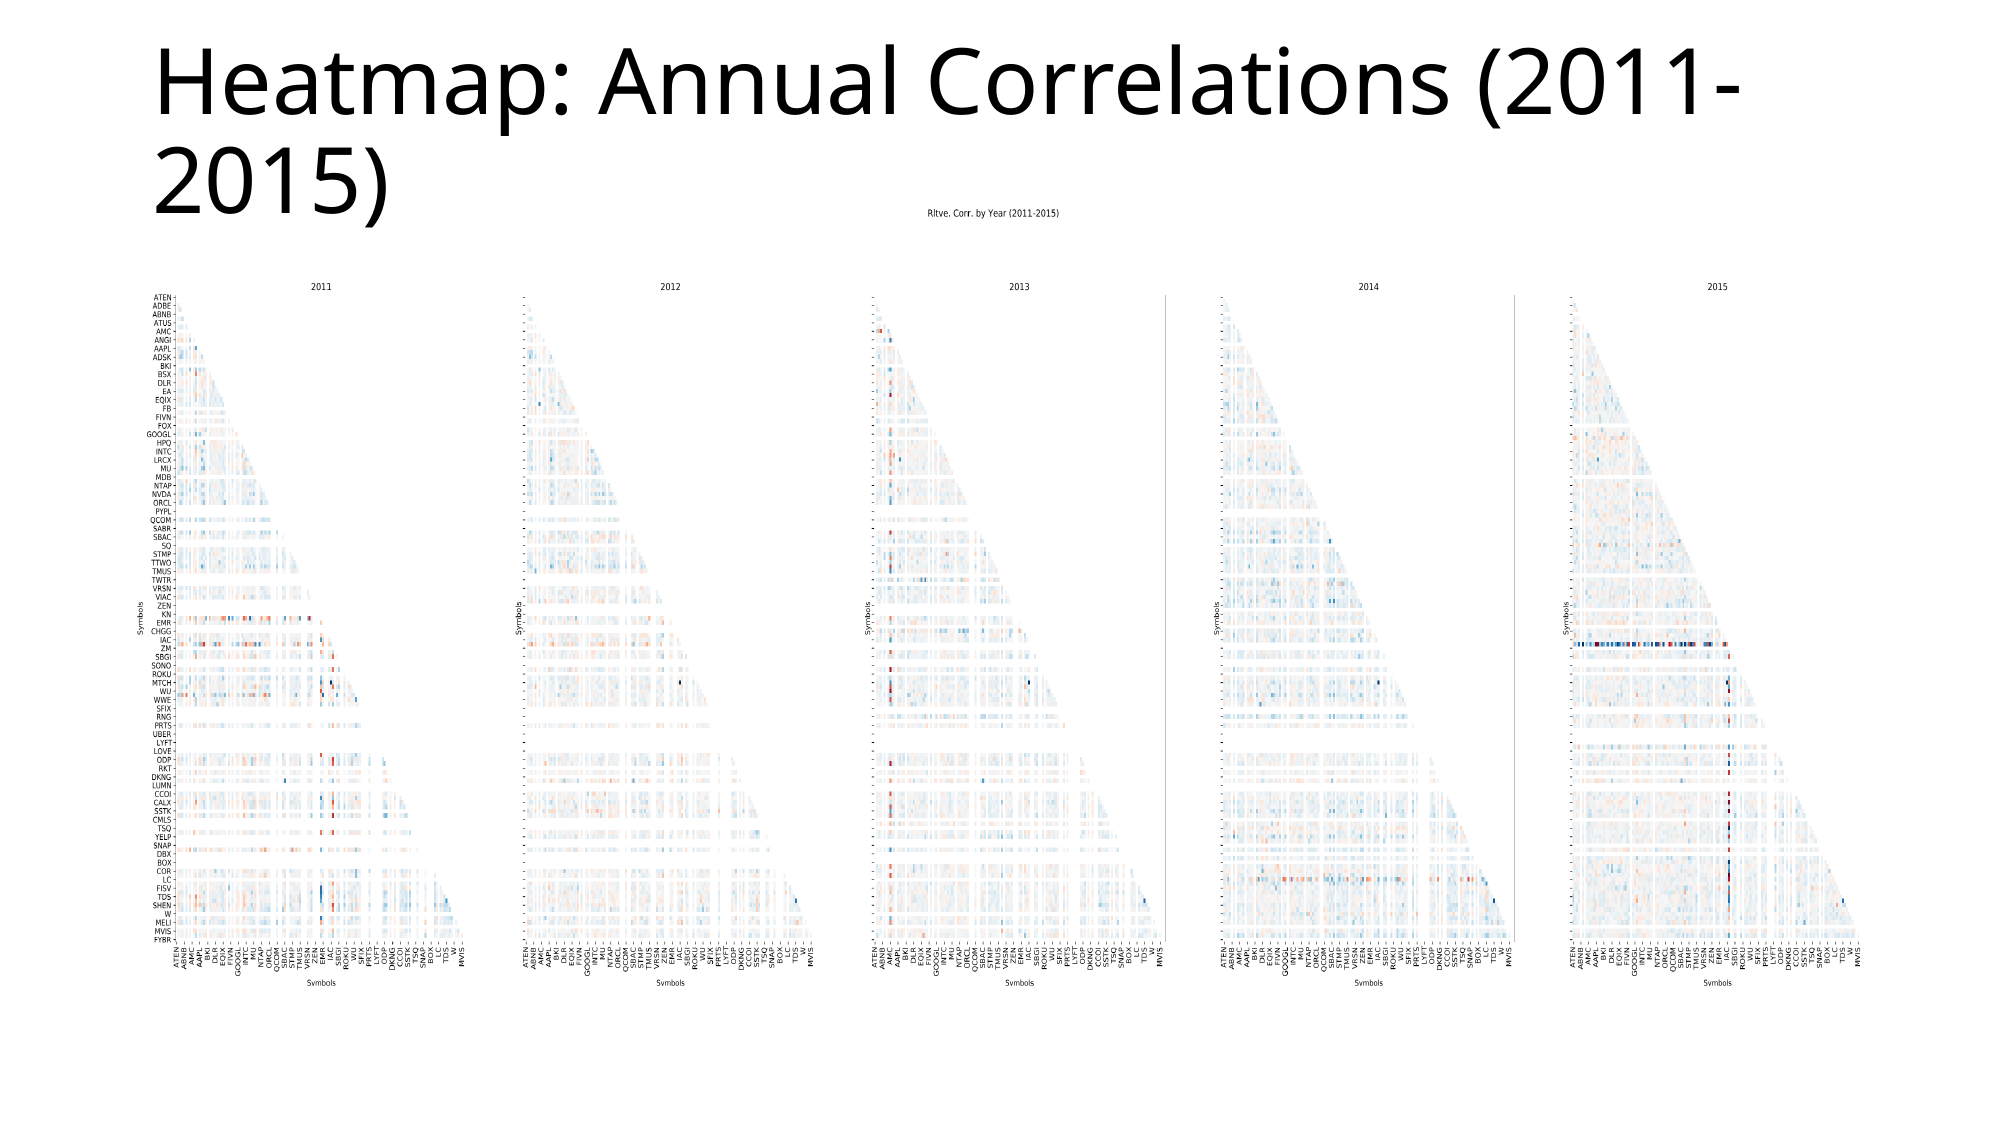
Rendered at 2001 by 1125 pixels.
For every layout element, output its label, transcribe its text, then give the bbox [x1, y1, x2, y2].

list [137, 209, 1863, 986]
title Heatmap: Annual Correlations (2011-2015) [137, 59, 1863, 209]
